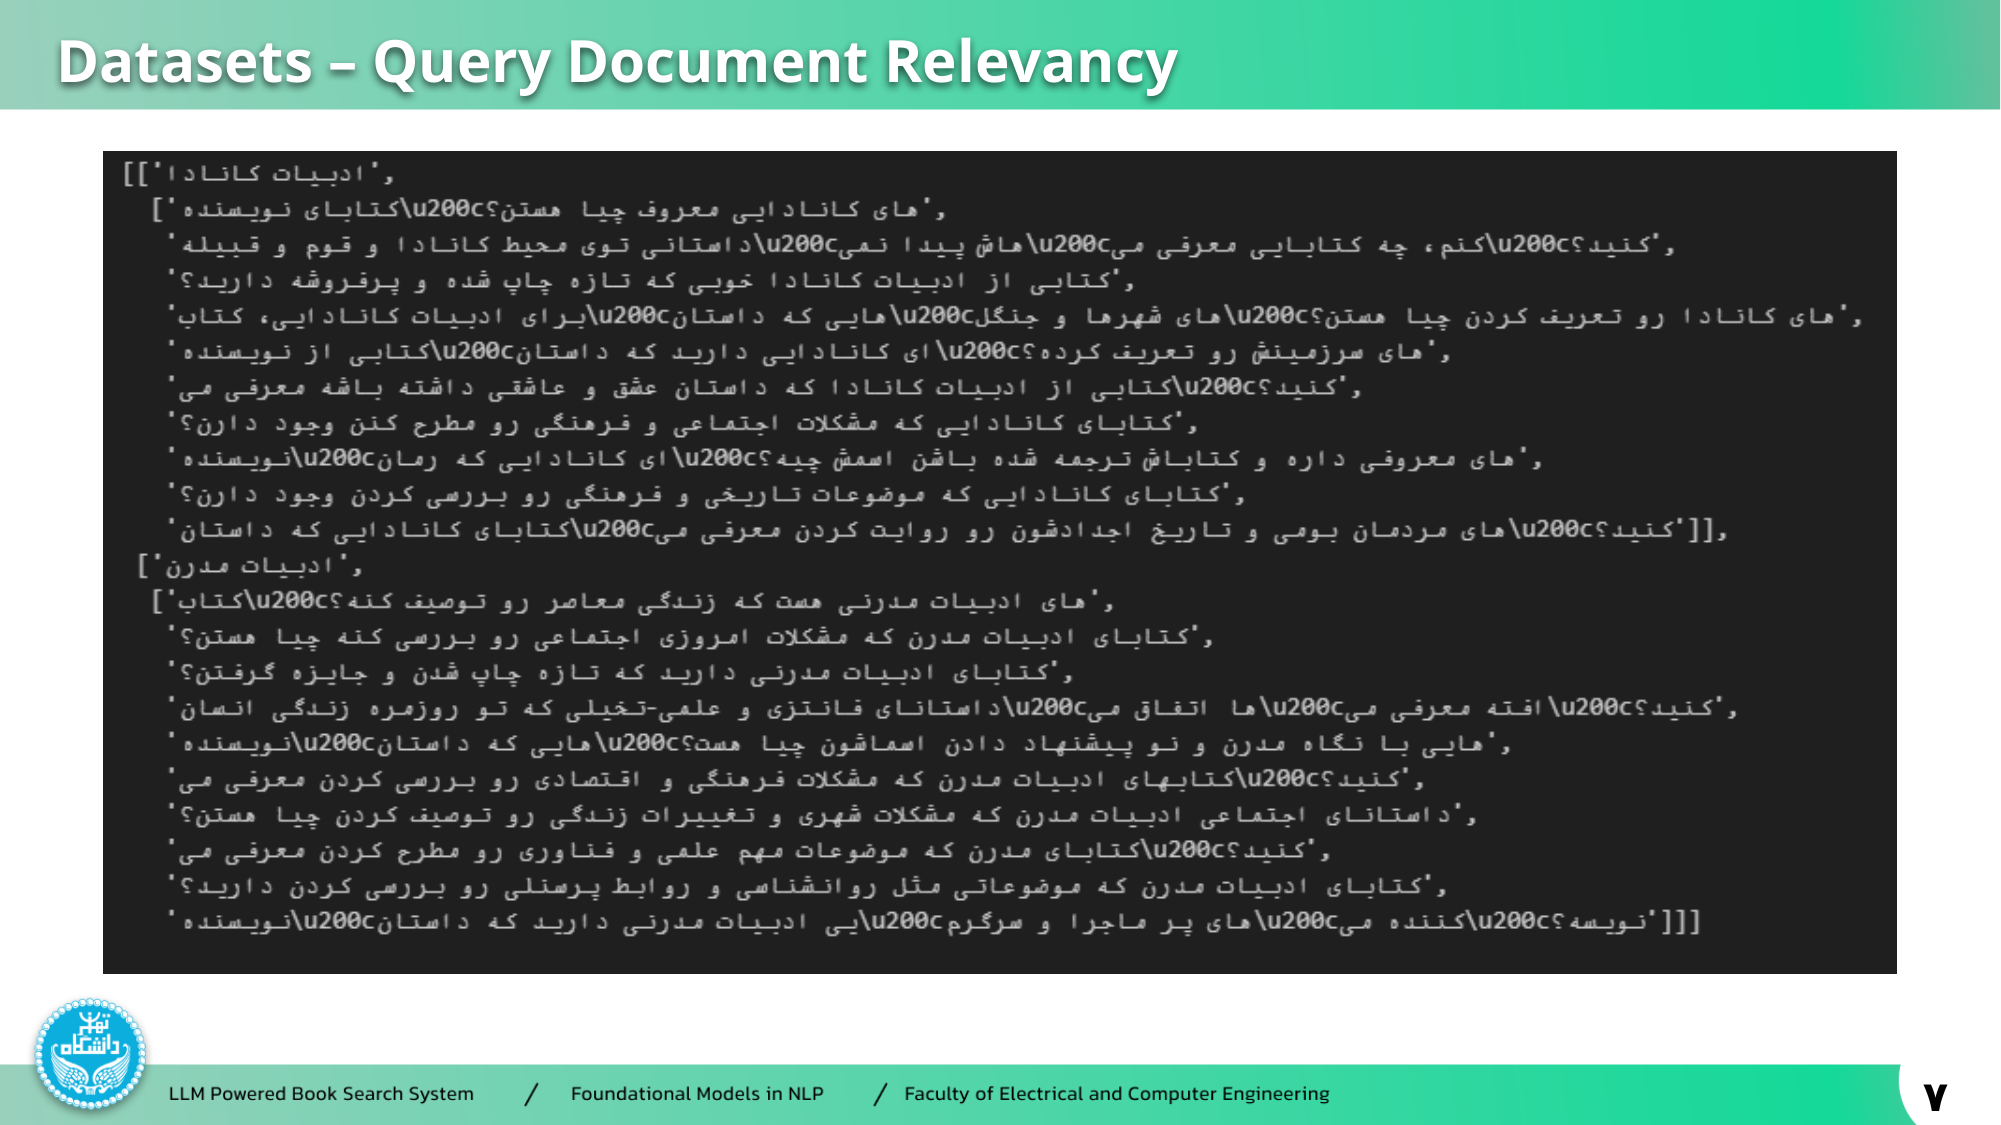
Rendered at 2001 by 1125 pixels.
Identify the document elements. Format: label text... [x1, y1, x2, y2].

picture [0, 0, 2001, 1125]
text_box Datasets – Query Document Relevancy [41, 16, 1308, 102]
text_box ۷ [1907, 1065, 2000, 1125]
